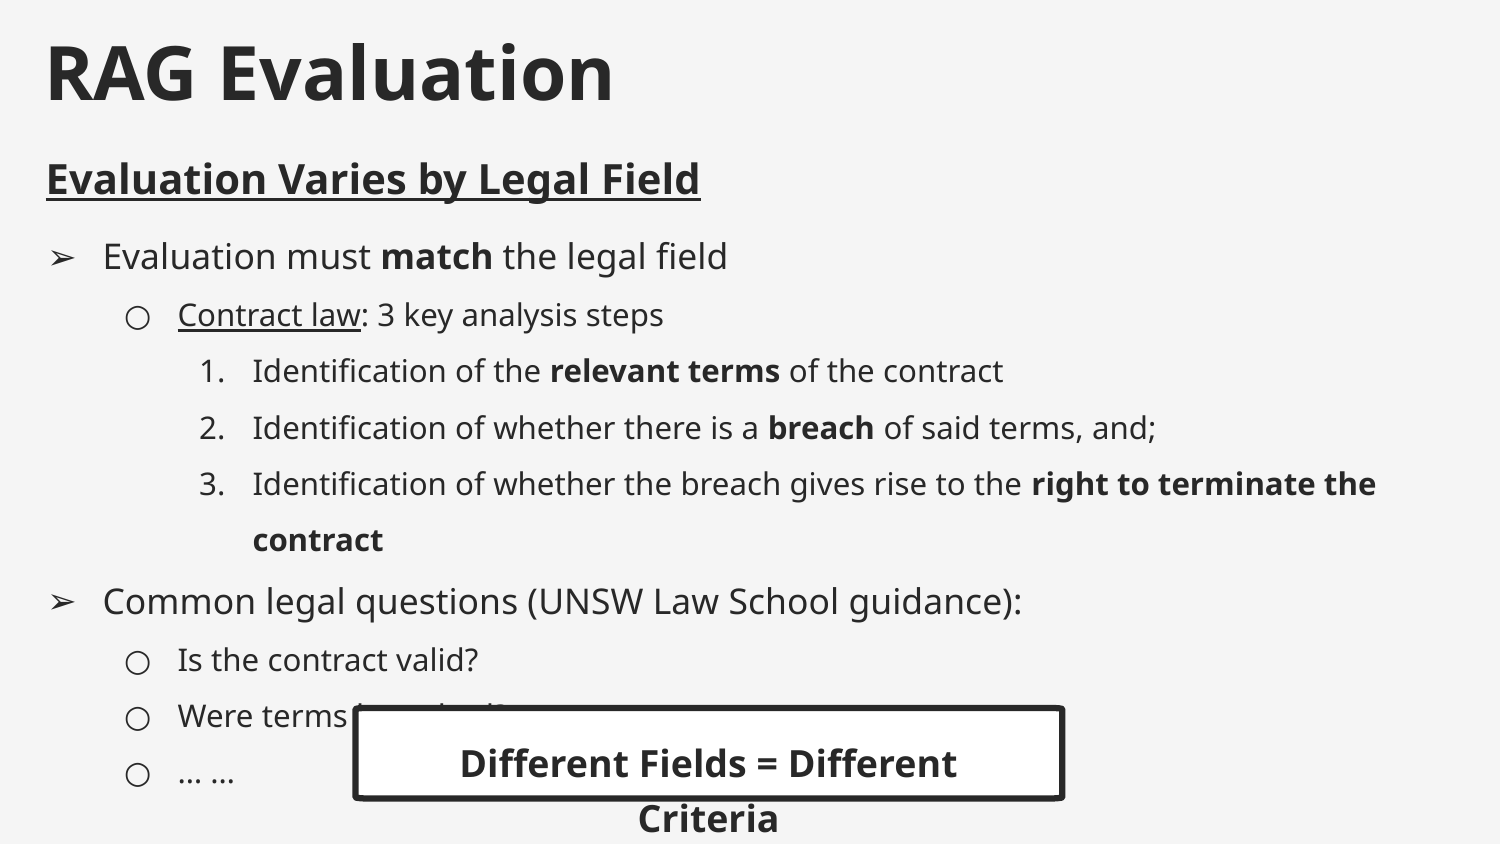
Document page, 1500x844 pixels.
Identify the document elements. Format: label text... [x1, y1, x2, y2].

text_box RAG Evaluation [44, 25, 1374, 116]
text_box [355, 707, 1063, 799]
text_box Different Fields = Different Criteria [413, 808, 1004, 840]
text_box Evaluation Varies by Legal Field [45, 141, 1478, 203]
text_box Evaluation must match the legal field Contract law: 3 key analysis steps Identification of the relevant terms of the contract Identification of whether there is a breach of said terms, and; Identification of whether the breach gives rise to the right to terminate the contract Common legal questions (UNSW Law School guidance): Is the contract valid? Were terms breached? … … [27, 213, 1478, 790]
